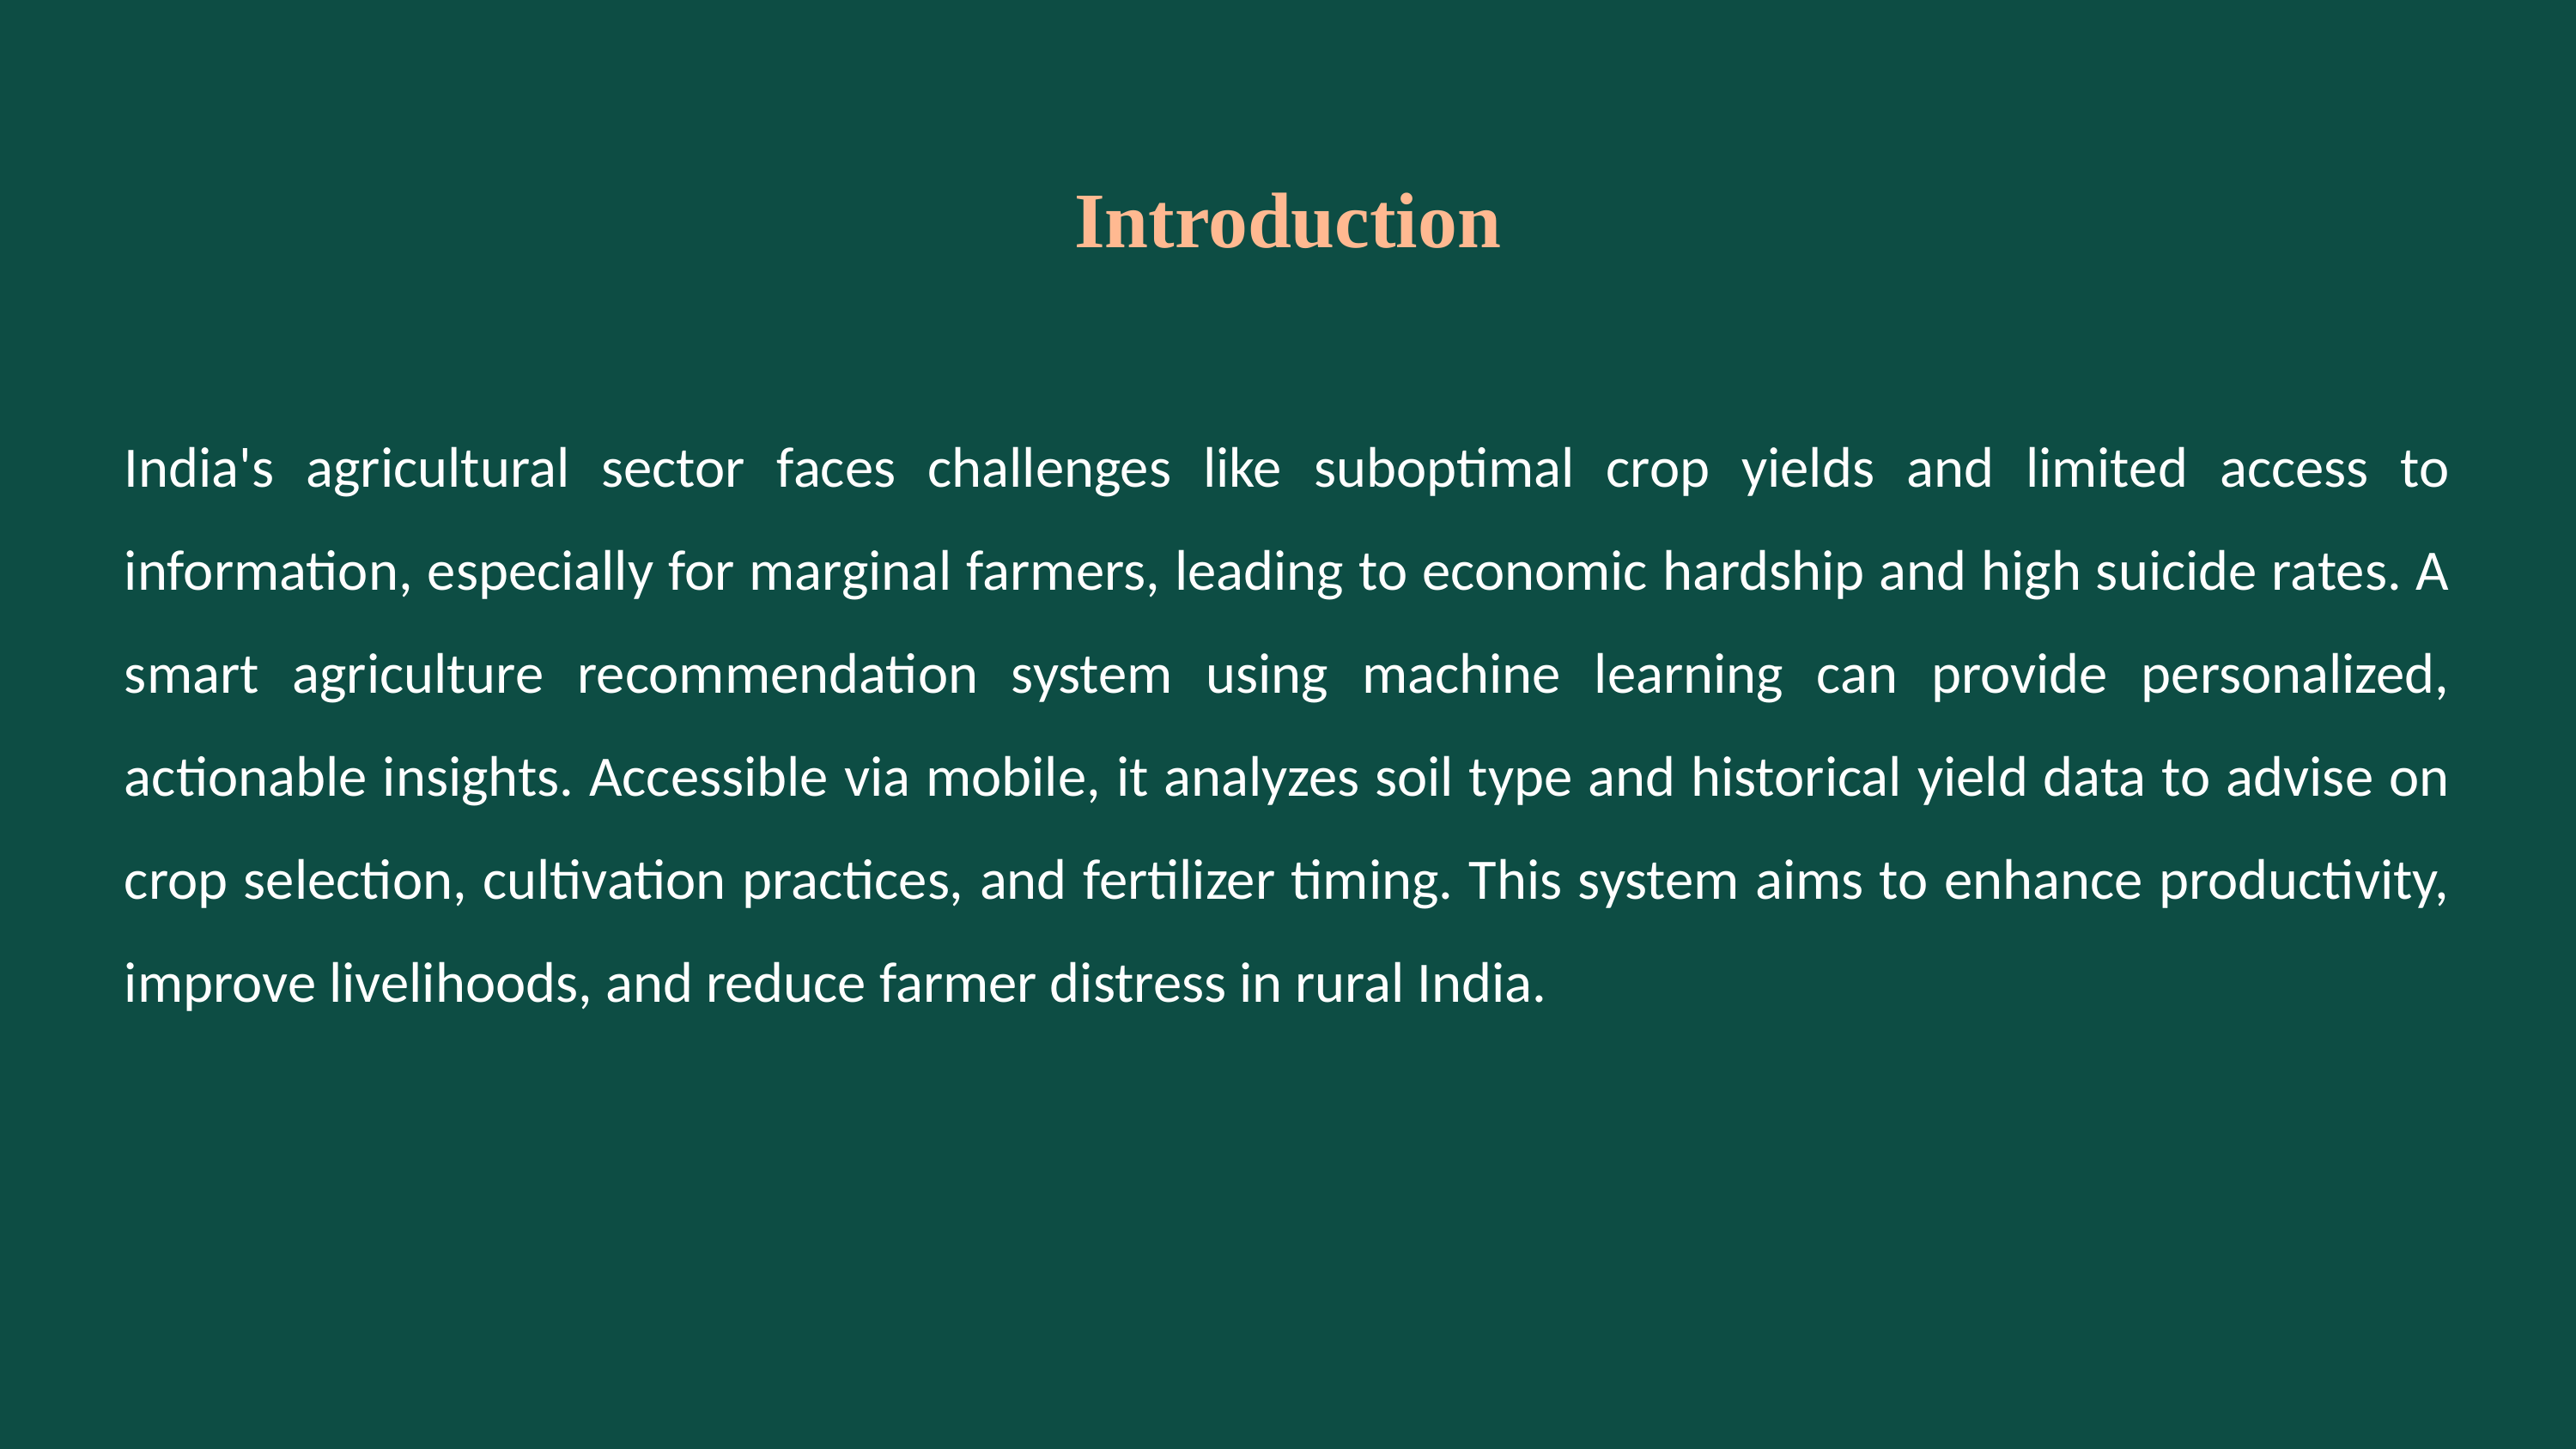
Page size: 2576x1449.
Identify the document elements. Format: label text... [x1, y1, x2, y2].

text_box Introduction [684, 162, 1891, 270]
text_box India's agricultural sector faces challenges like suboptimal crop yields and limited access to information, especially for marginal farmers, leading to economic hardship and high suicide rates. A smart agriculture recommendation system using machine learning can provide personalized, actionable insights. Accessible via mobile, it analyzes soil type and historical yield data to advise on crop selection, cultivation practices, and fertilizer timing. This system aims to enhance productivity, improve livelihoods, and reduce farmer distress in rural India. [112, 389, 2464, 1021]
